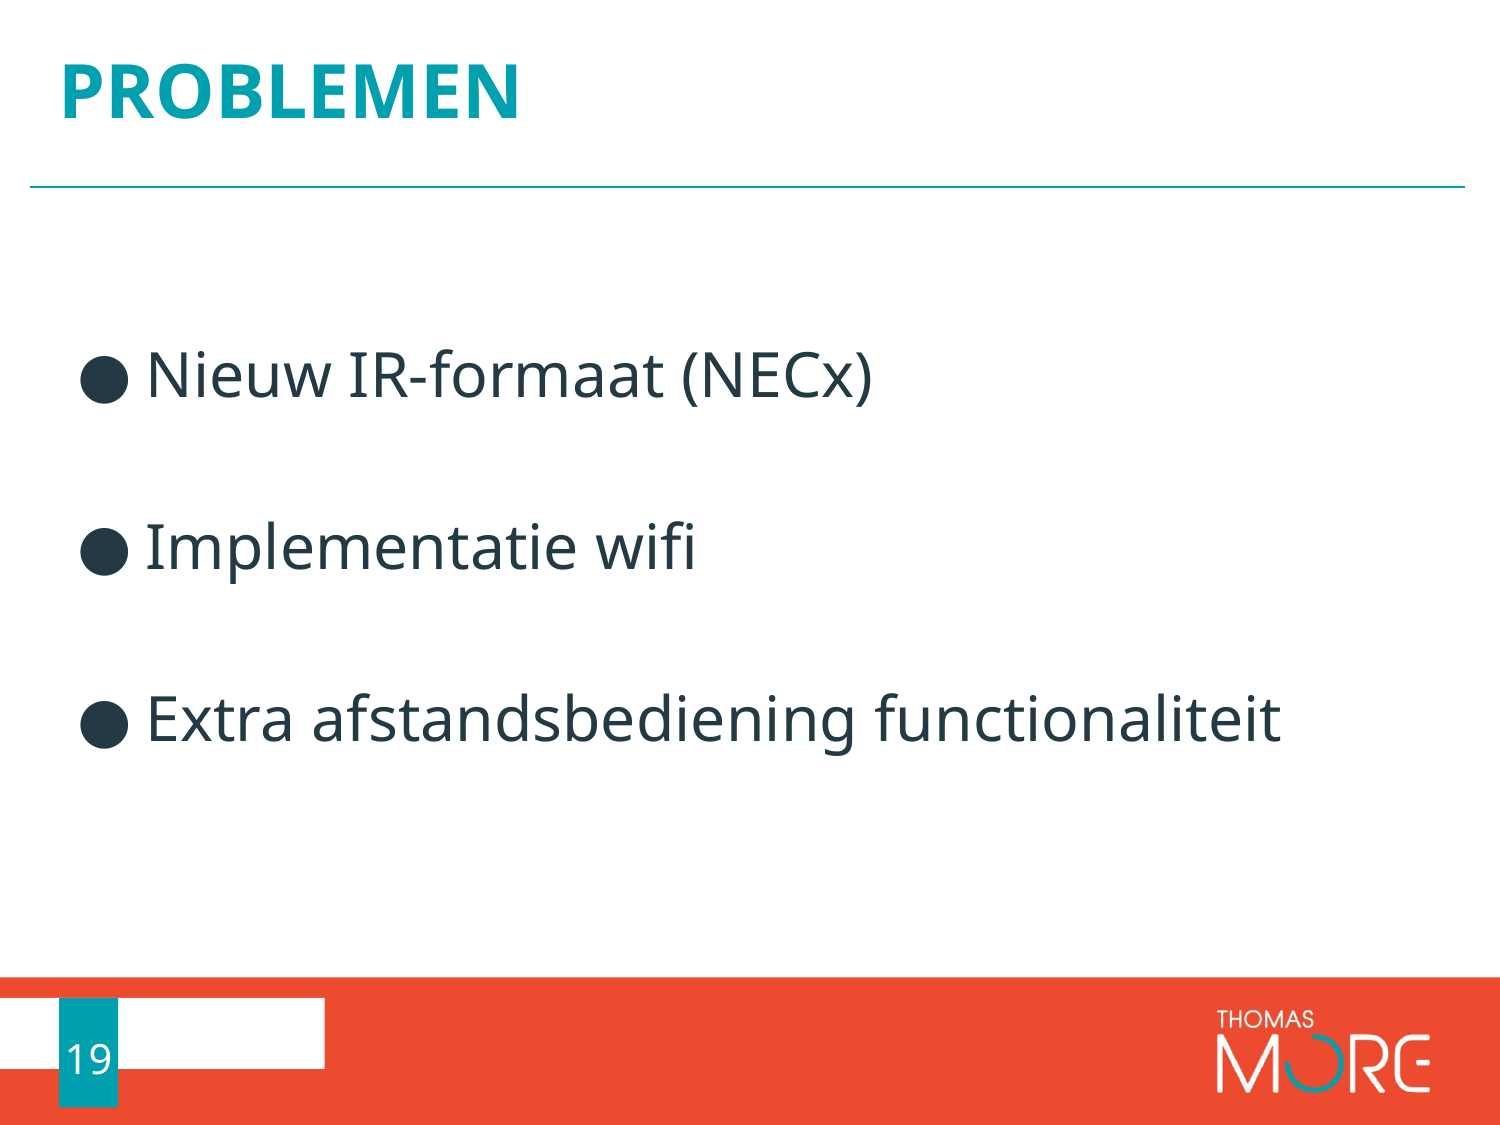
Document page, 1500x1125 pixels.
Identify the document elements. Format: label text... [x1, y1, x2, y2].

list Nieuw IR-formaat (NECx) Implementatie wifi Extra afstandsbediening functionaliteit [0, 188, 1500, 916]
slide_number 19 [59, 998, 119, 1108]
picture [1187, 980, 1459, 1122]
title PROBLEMEN [0, 0, 1500, 188]
